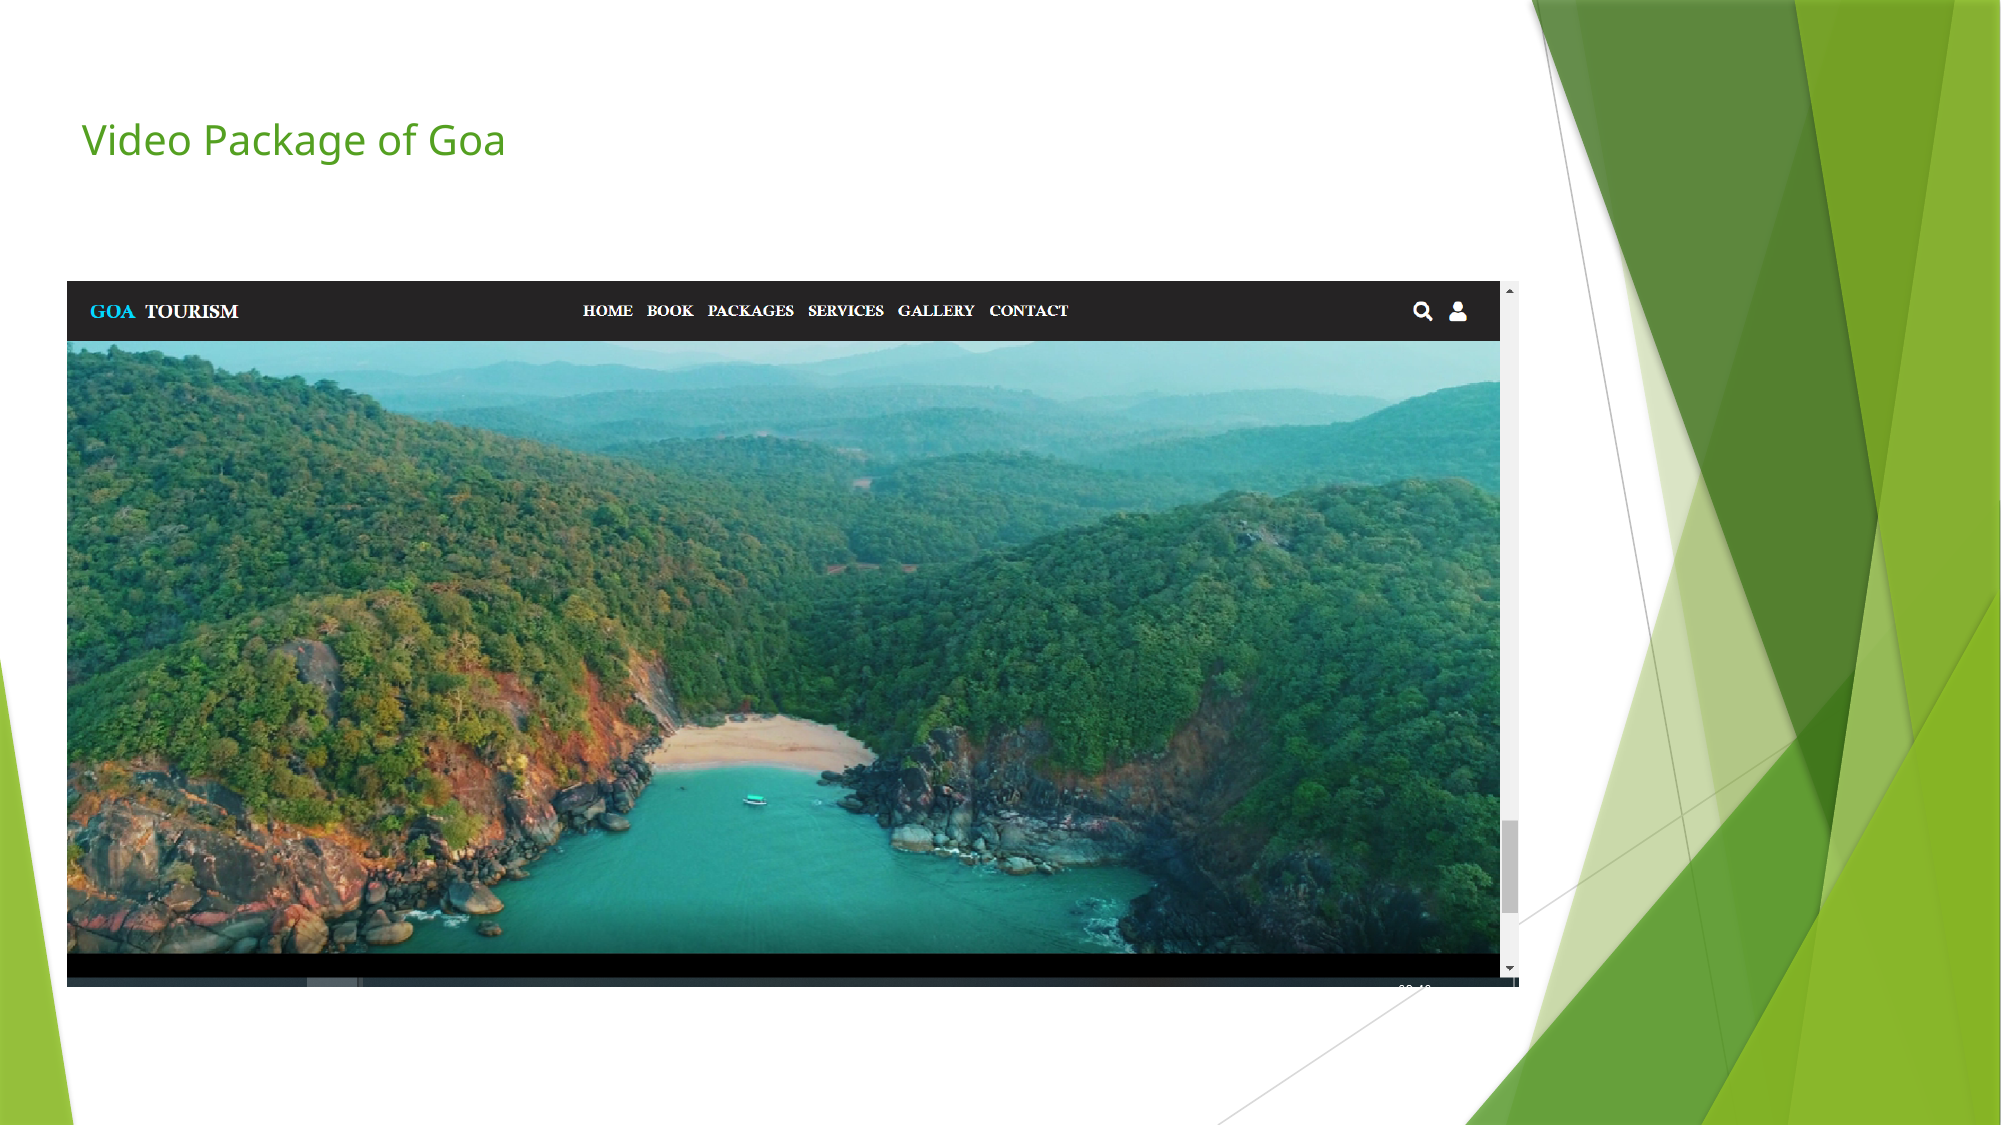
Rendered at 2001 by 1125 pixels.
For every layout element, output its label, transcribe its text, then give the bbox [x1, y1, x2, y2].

picture [66, 281, 1520, 987]
text_box Video Package of Goa [67, 105, 974, 171]
